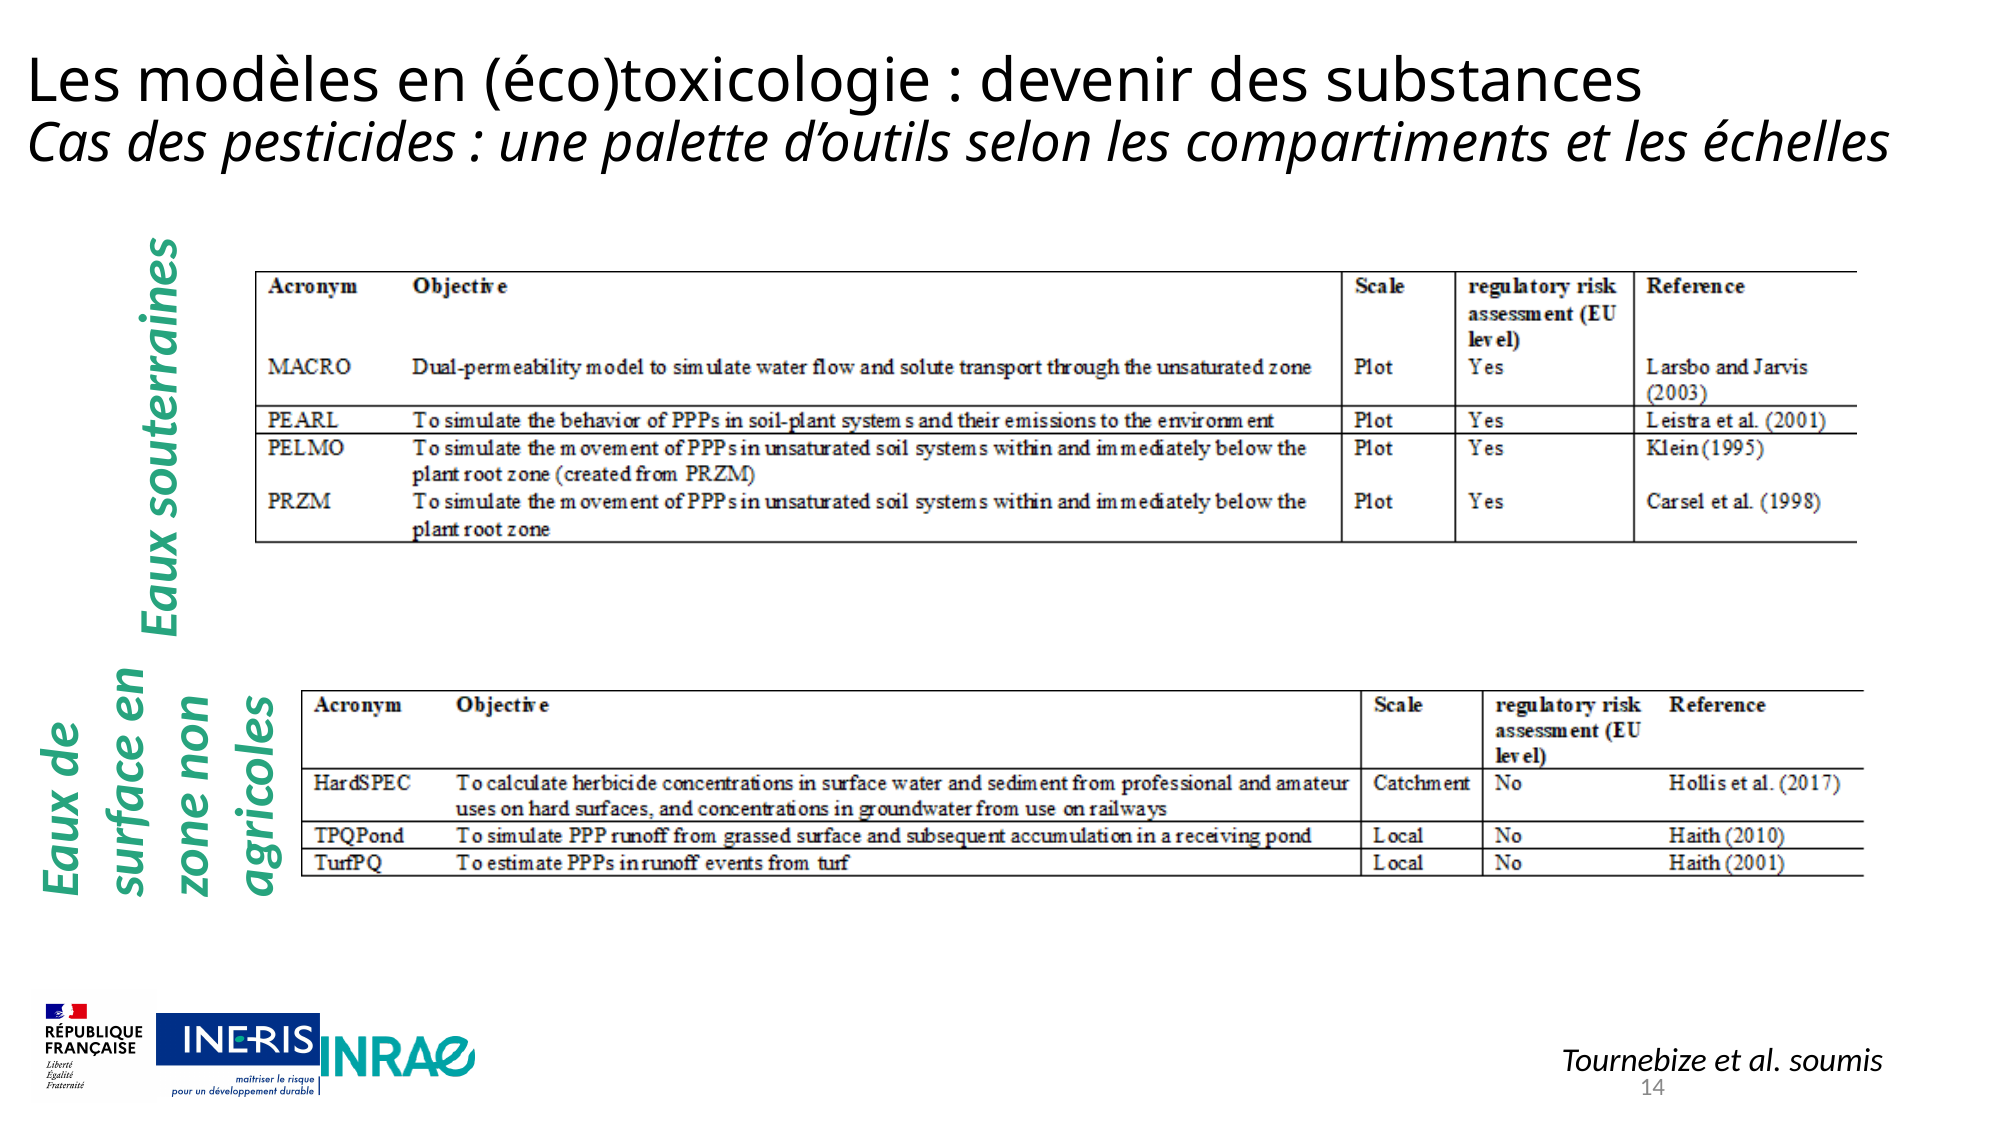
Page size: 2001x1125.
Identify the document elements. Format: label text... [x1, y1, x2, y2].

text_box Eaux de surface en zone non agricoles [8, 568, 299, 913]
text_box Eaux souterraines [107, 213, 203, 568]
title Les modèles en (éco)toxicologie : devenir des substances Cas des pesticides : une palette d’outils selon les compartiments et les échelles [11, 19, 1989, 204]
picture [321, 1035, 475, 1077]
picture [31, 989, 320, 1103]
slide_number 14 [1370, 1046, 1666, 1125]
text_box Tournebize et al. soumis [1546, 1023, 1921, 1094]
picture [301, 690, 1876, 928]
picture [255, 270, 1857, 595]
